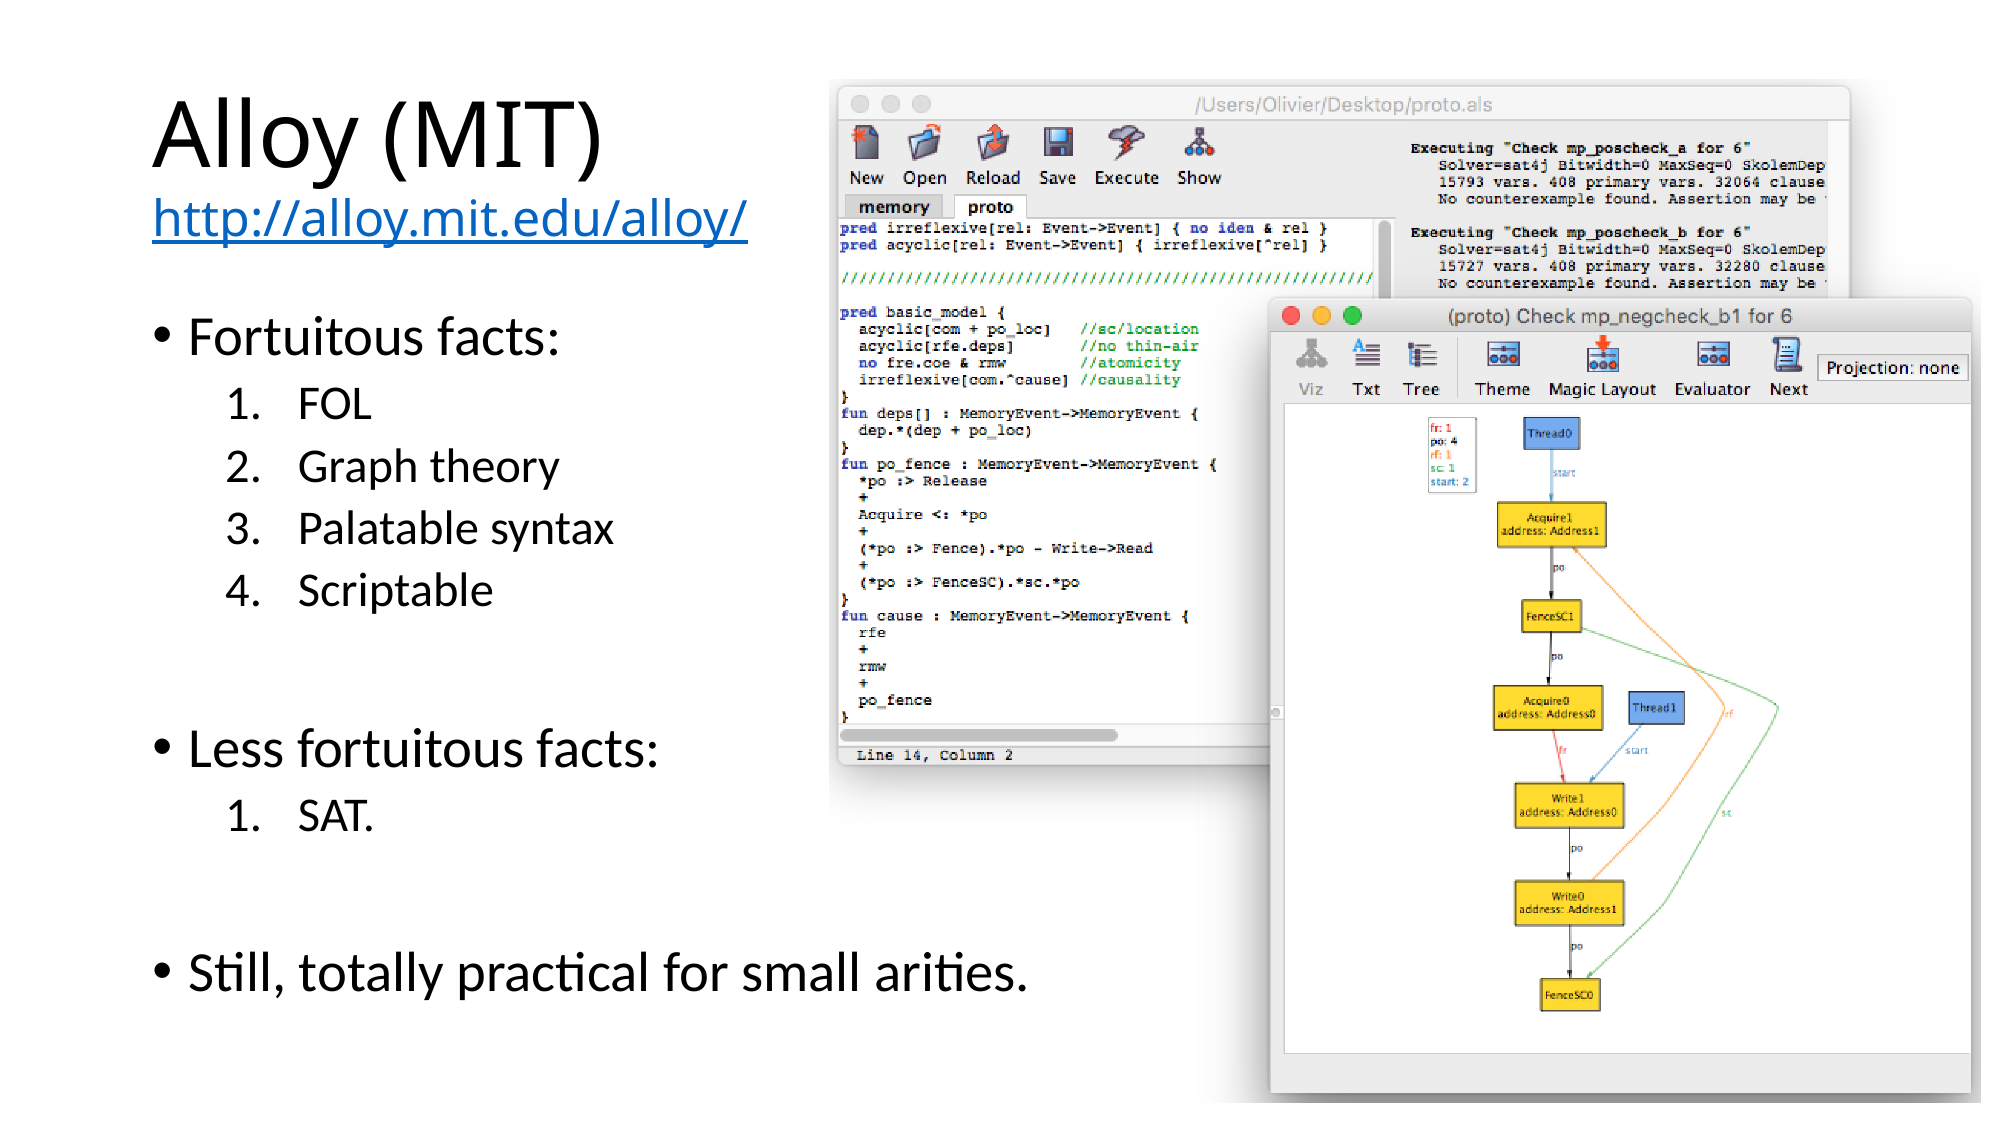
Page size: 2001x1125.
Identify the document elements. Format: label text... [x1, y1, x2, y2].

list Fortuitous facts: FOL Graph theory Palatable syntax Scriptable Less fortuitous facts: SAT. Still, totally practical for small arities. [137, 299, 829, 1014]
picture [829, 79, 1981, 1103]
title Alloy (MIT) http://alloy.mit.edu/alloy/ [137, 59, 1863, 278]
